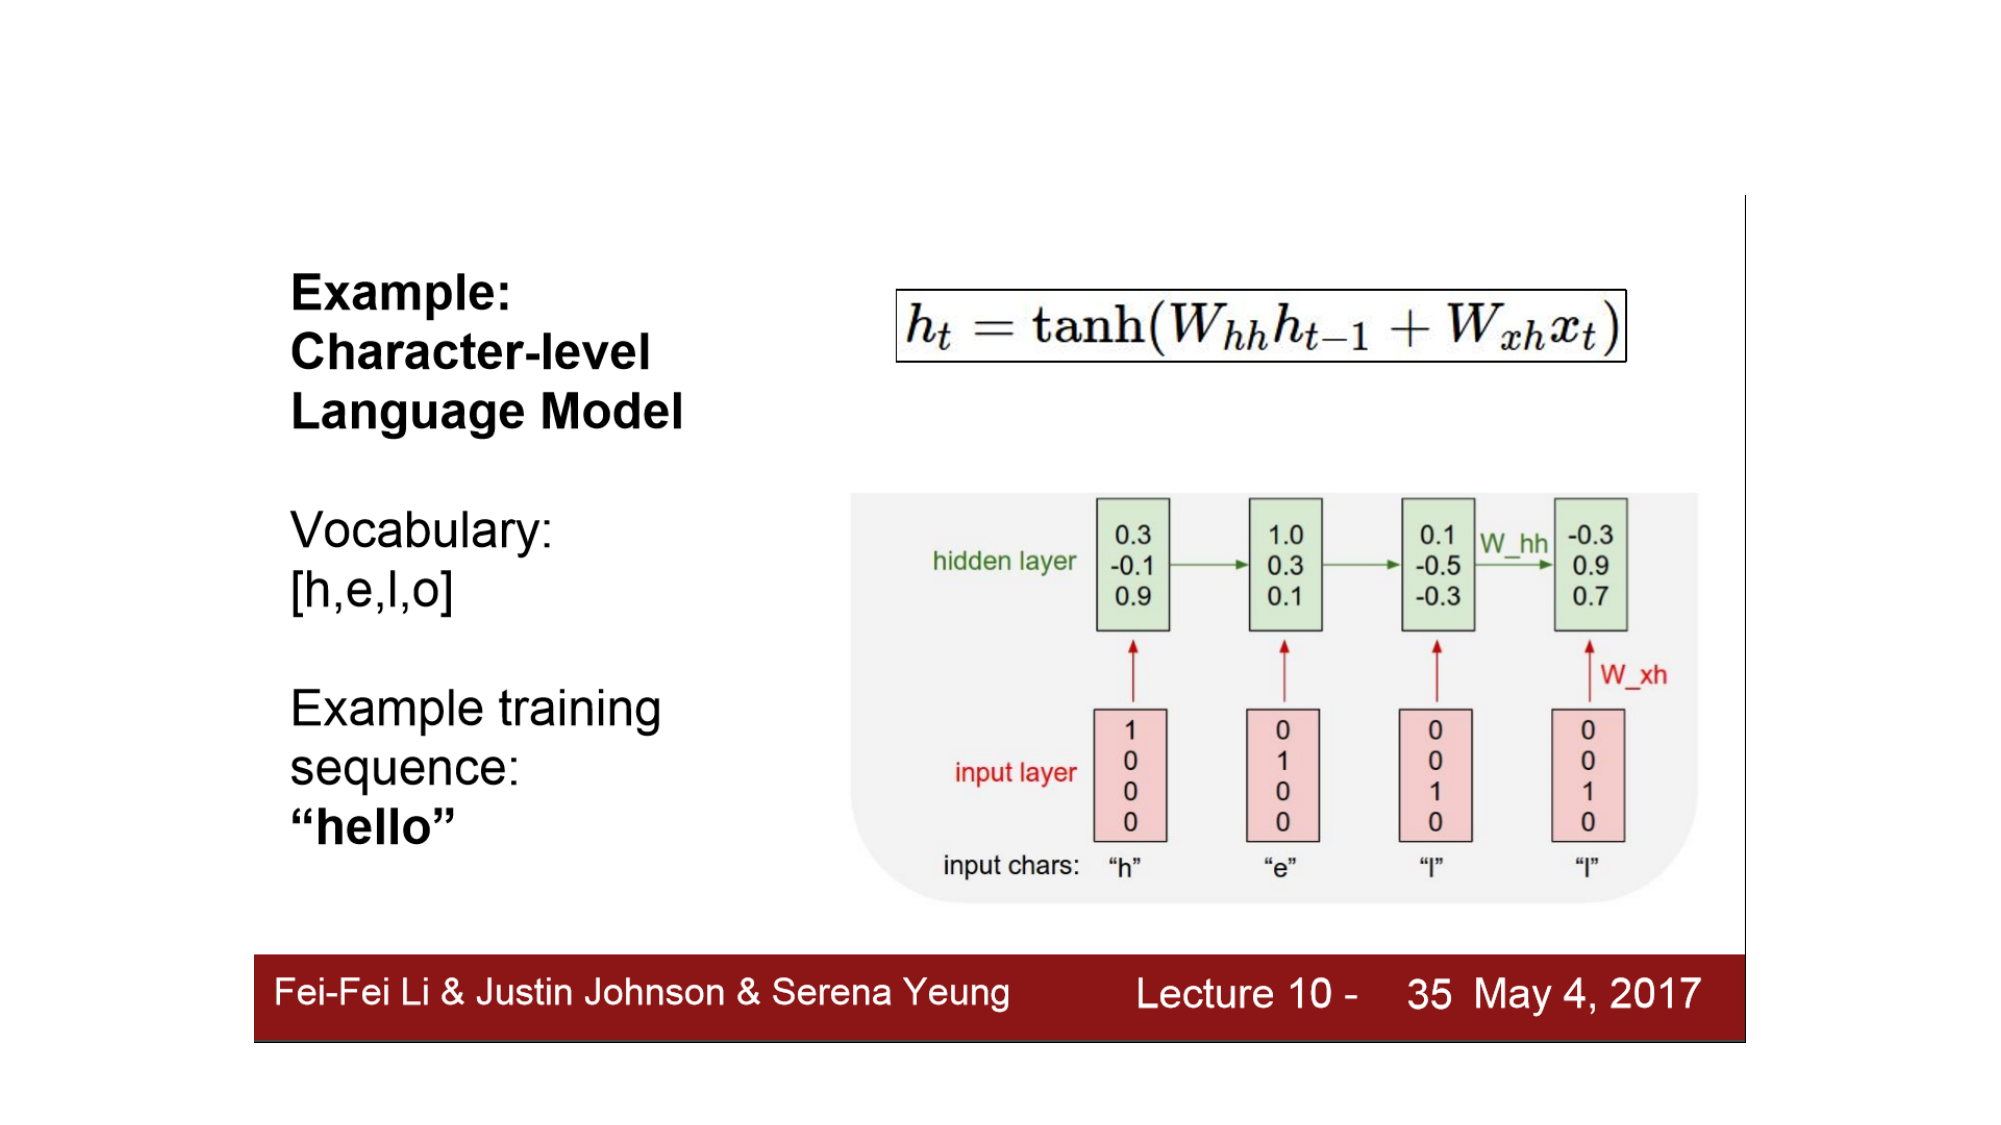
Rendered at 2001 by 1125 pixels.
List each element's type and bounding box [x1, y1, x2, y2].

picture [253, 194, 1747, 1044]
